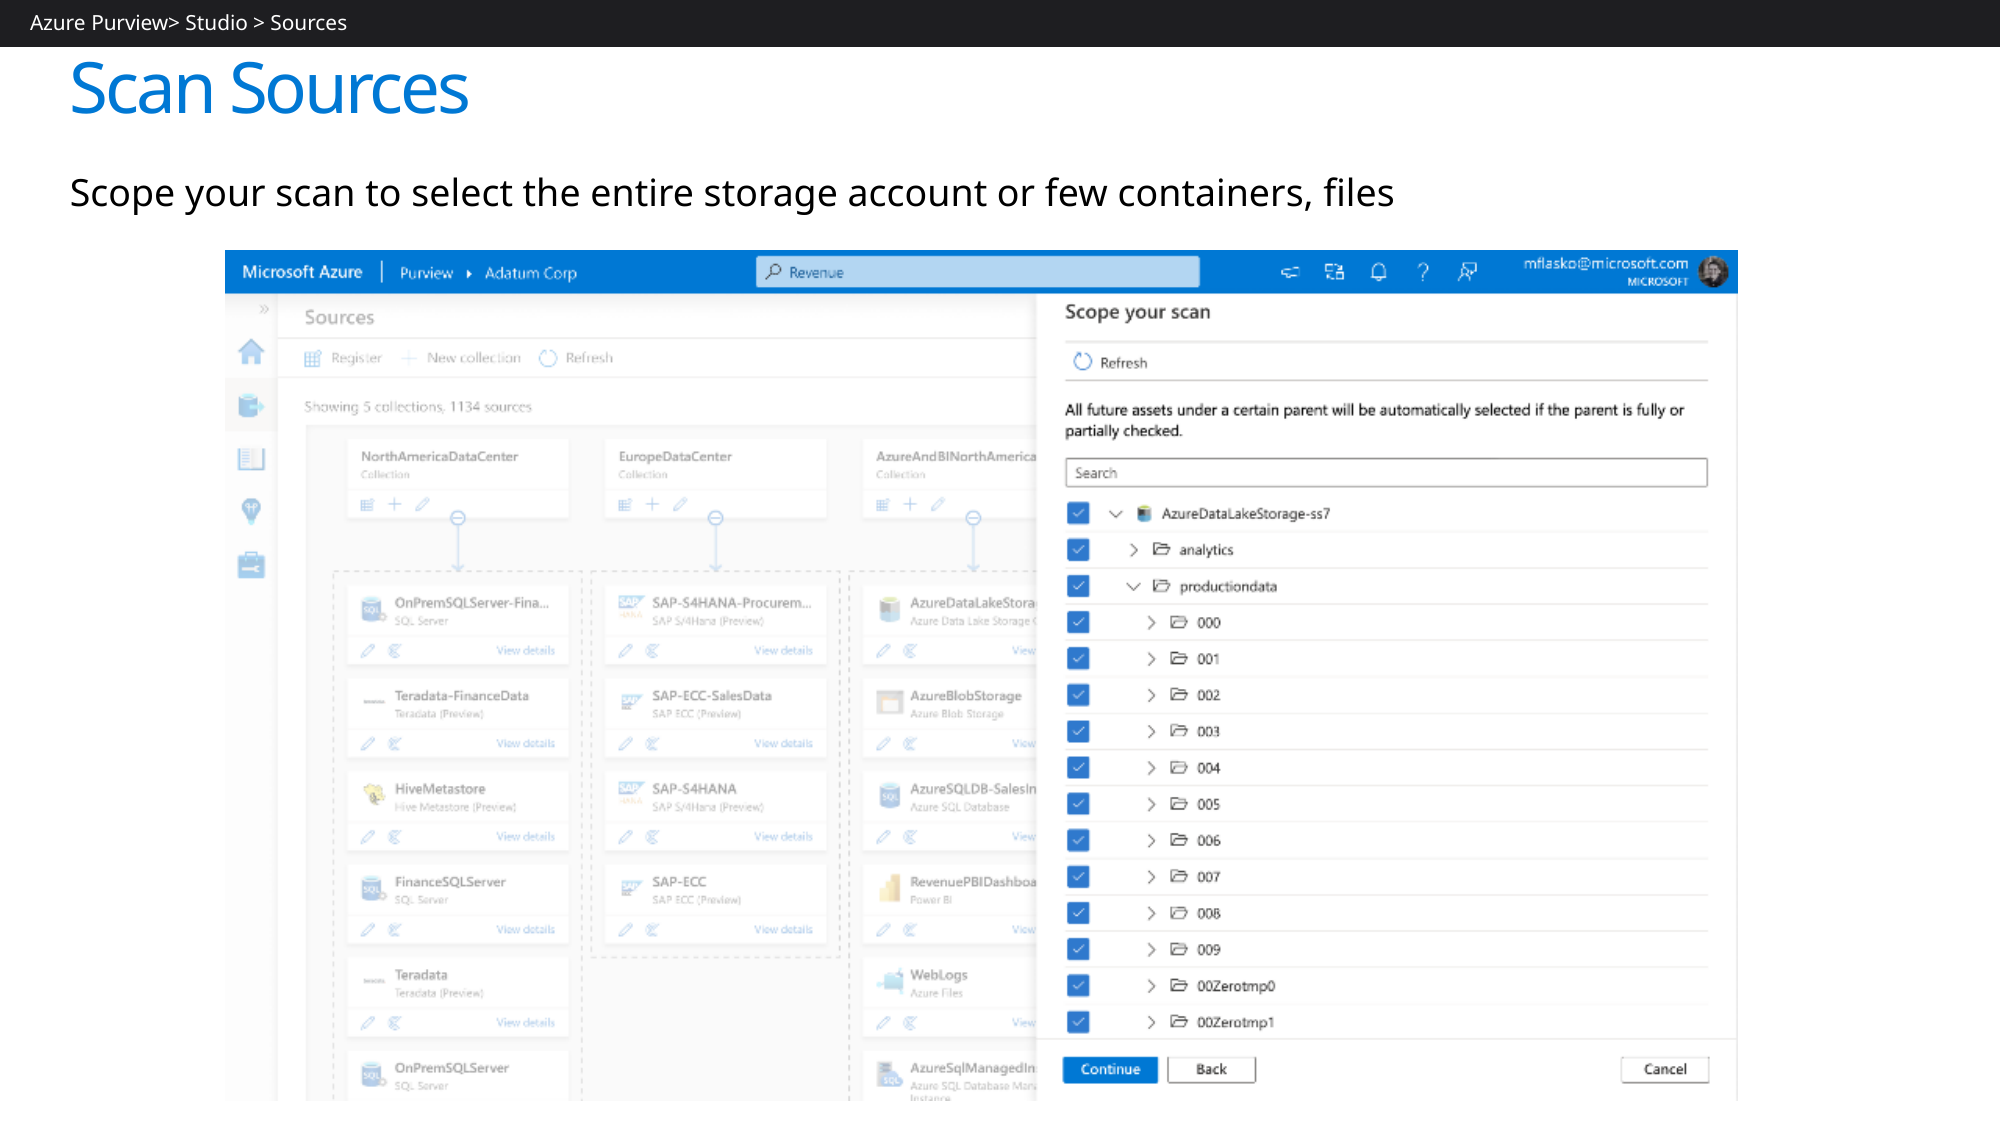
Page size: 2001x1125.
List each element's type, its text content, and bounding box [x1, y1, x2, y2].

picture [225, 250, 1738, 1101]
text_box Scan Sources [69, 47, 982, 150]
text_box Scope your scan to select the entire storage account or few containers, files [69, 174, 1759, 251]
text_box Azure Purview> Studio > Sources [0, 0, 2000, 47]
